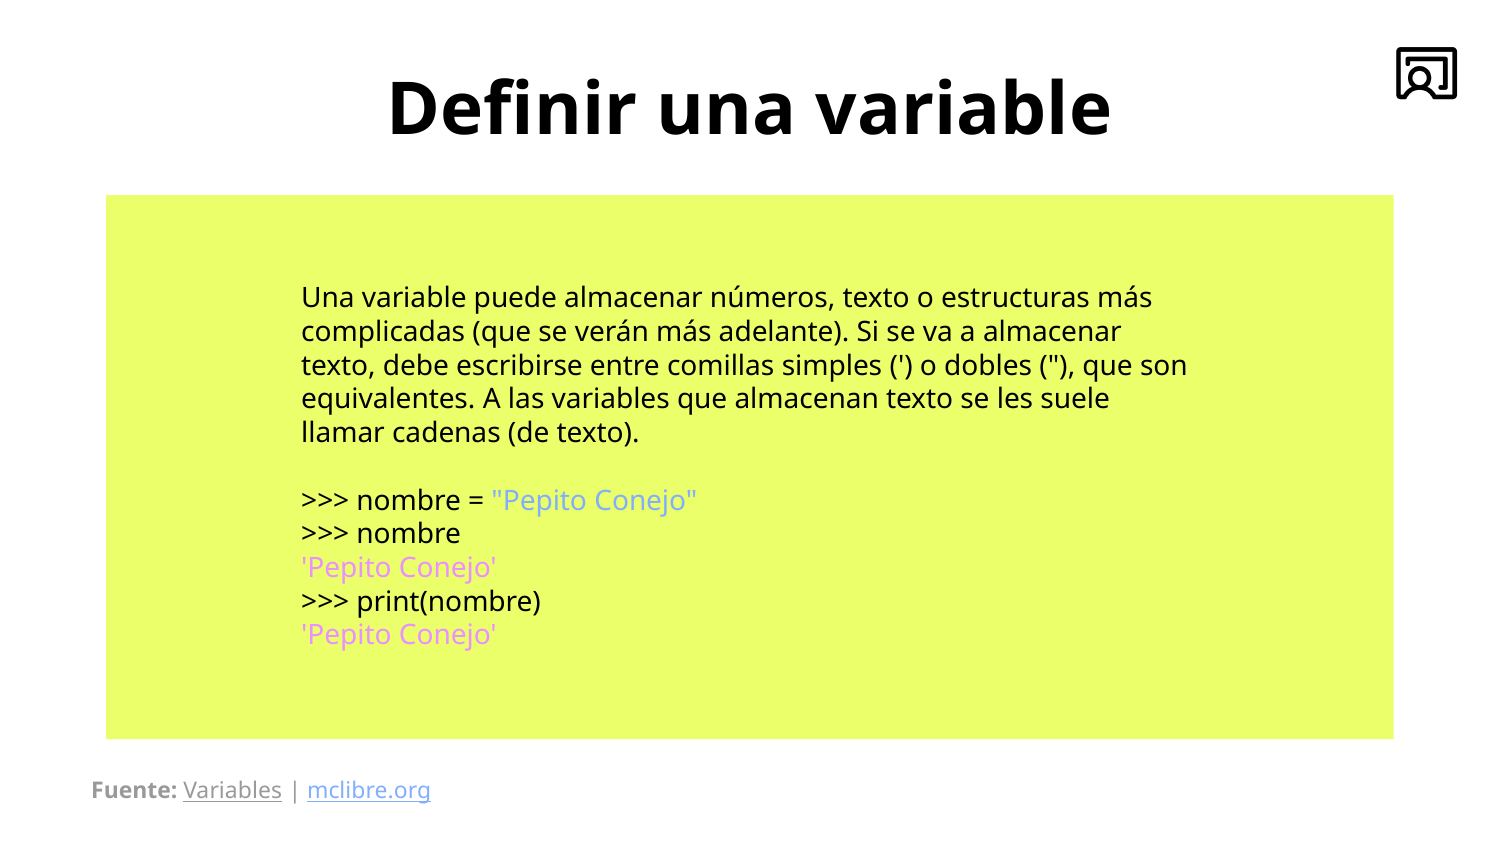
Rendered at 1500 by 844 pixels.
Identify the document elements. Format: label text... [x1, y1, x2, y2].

text_box [106, 195, 1394, 740]
text_box Fuente: Variables | mclibre.org [76, 760, 479, 822]
text_box Una variable puede almacenar números, texto o estructuras más complicadas (que se verán más adelante). Si se va a almacenar texto, debe escribirse entre comillas simples (') o dobles ("), que son equivalentes. A las variables que almacenan texto se les suele llamar cadenas (de texto). >>> nombre = "Pepito Conejo" >>> nombre 'Pepito Conejo' >>> print(nombre) 'Pepito Conejo' [286, 264, 1214, 666]
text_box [1366, 12, 1488, 134]
text_box Definir una variable [239, 56, 1261, 166]
